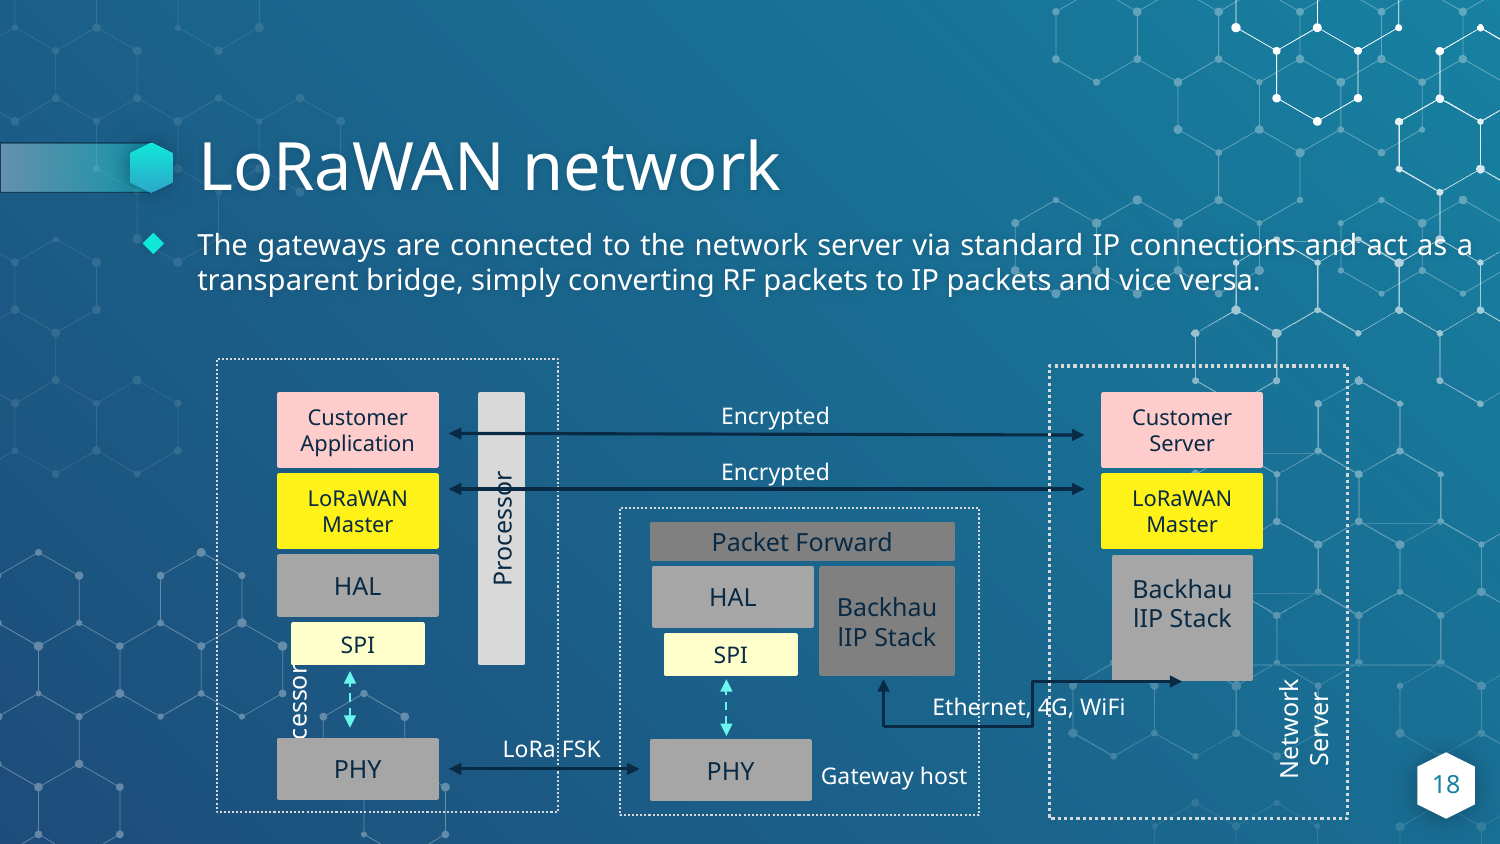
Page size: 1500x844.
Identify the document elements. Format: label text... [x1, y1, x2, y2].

text_box Processor [215, 357, 560, 814]
text_box PHY [277, 738, 439, 800]
text_box Packet Forward [650, 522, 955, 561]
text_box BackhaulIP Stack [819, 566, 955, 676]
text_box Encrypted [654, 394, 897, 431]
text_box Encrypted [654, 449, 897, 488]
text_box LoRaWAN Master [277, 473, 439, 549]
text_box HAL [652, 566, 814, 628]
text_box HAL [277, 554, 439, 617]
text_box Customer Application [277, 392, 439, 468]
table_cell [448, 436, 558, 441]
text_box Gateway host [812, 753, 1016, 797]
list The gateways are connected to the network server via standard IP connections and act as a transparent bridge, simply converting RF packets to IP packets and vice versa. [122, 226, 1475, 338]
slide_number 18 [1417, 752, 1475, 819]
table_cell SF8 [1047, 436, 1084, 441]
text_box LoRa FSK [430, 726, 674, 770]
text_box PHY [650, 739, 812, 801]
text_box Network Server [1047, 364, 1350, 821]
text_box SPI [291, 622, 425, 665]
text_box [618, 506, 981, 753]
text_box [885, 681, 1183, 728]
title LoRaWAN network [198, 140, 1450, 198]
text_box SPI [664, 633, 798, 676]
text_box [618, 770, 981, 817]
